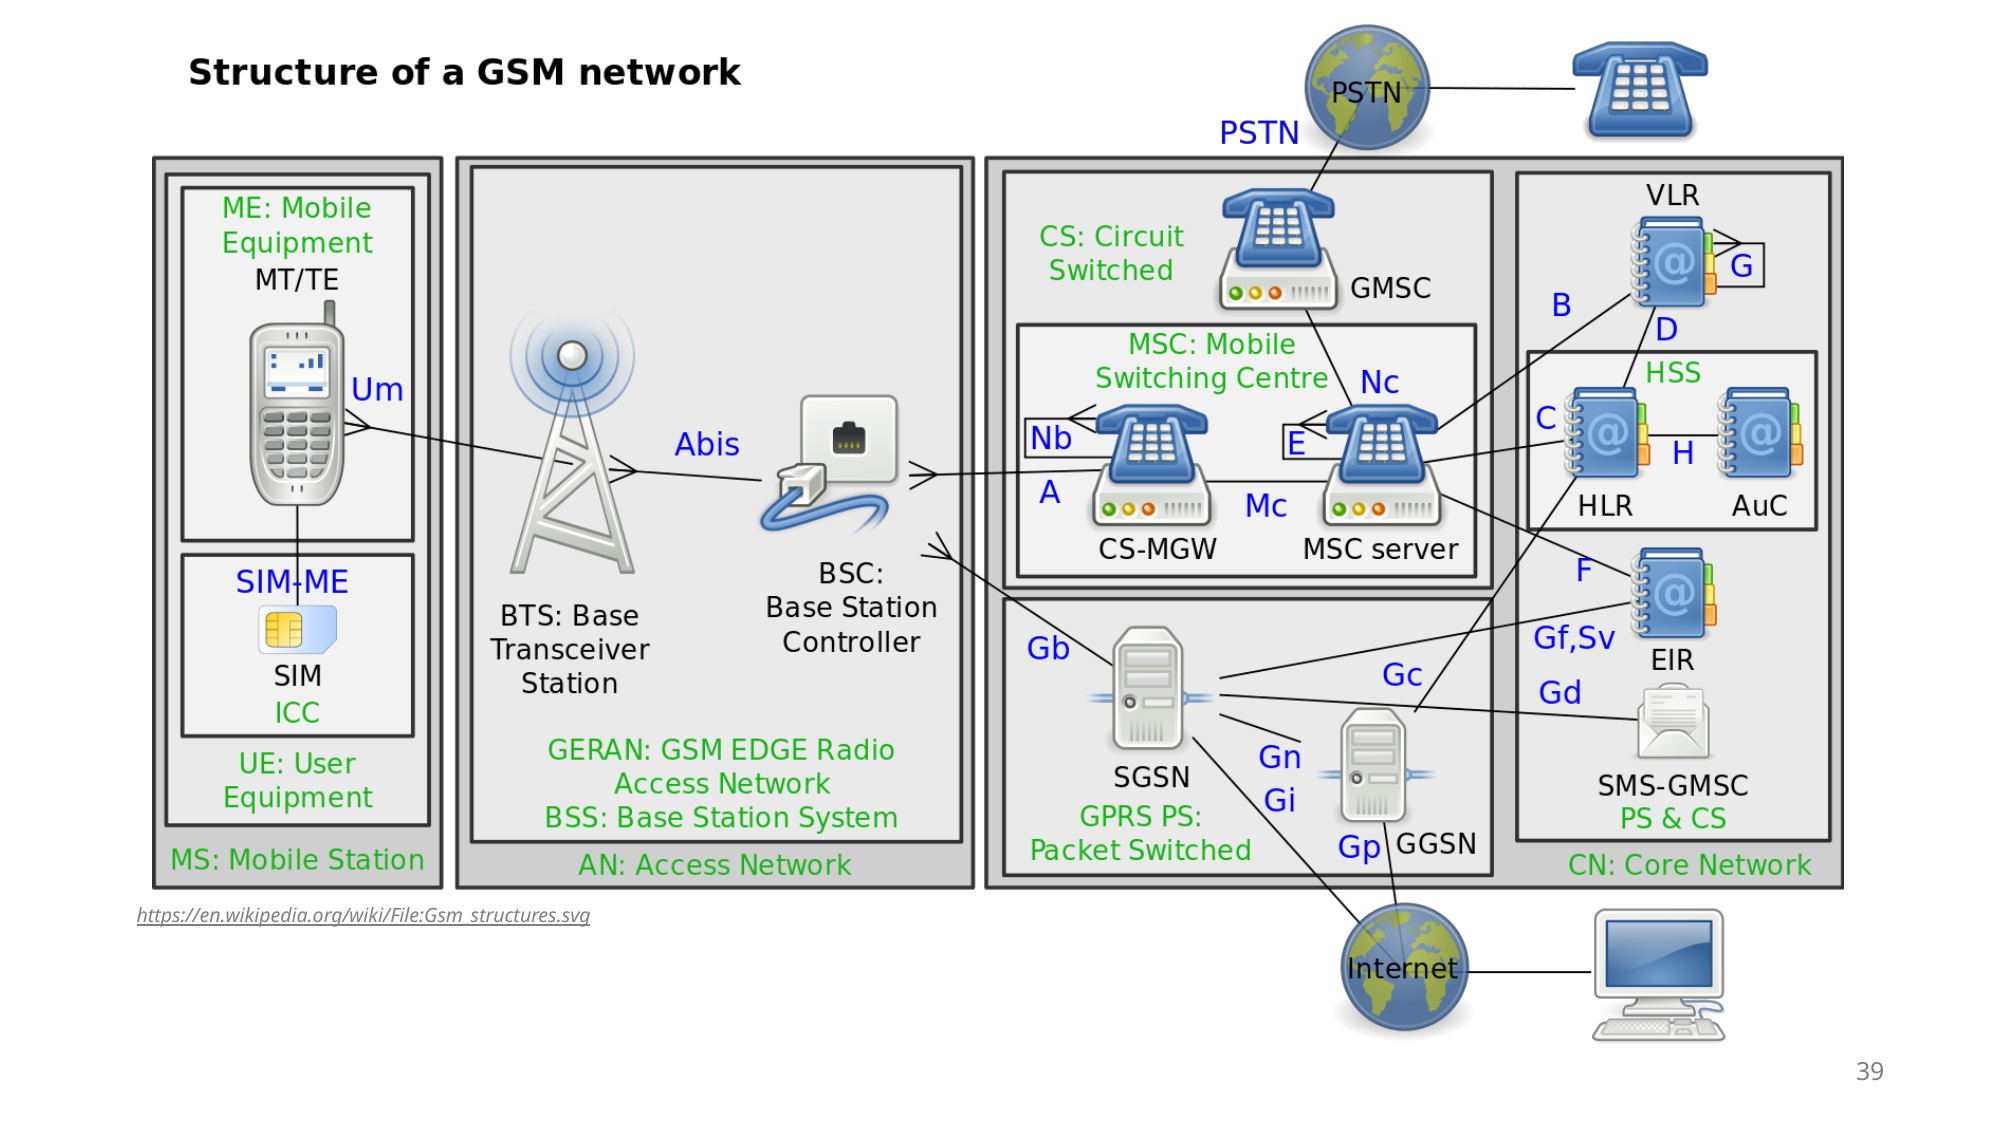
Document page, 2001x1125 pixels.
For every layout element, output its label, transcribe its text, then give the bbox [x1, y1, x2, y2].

slide_number 39 [1749, 1042, 1900, 1103]
text_box https://en.wikipedia.org/wiki/File:Gsm_structures.svg [121, 895, 152, 938]
picture [152, 15, 1844, 1046]
